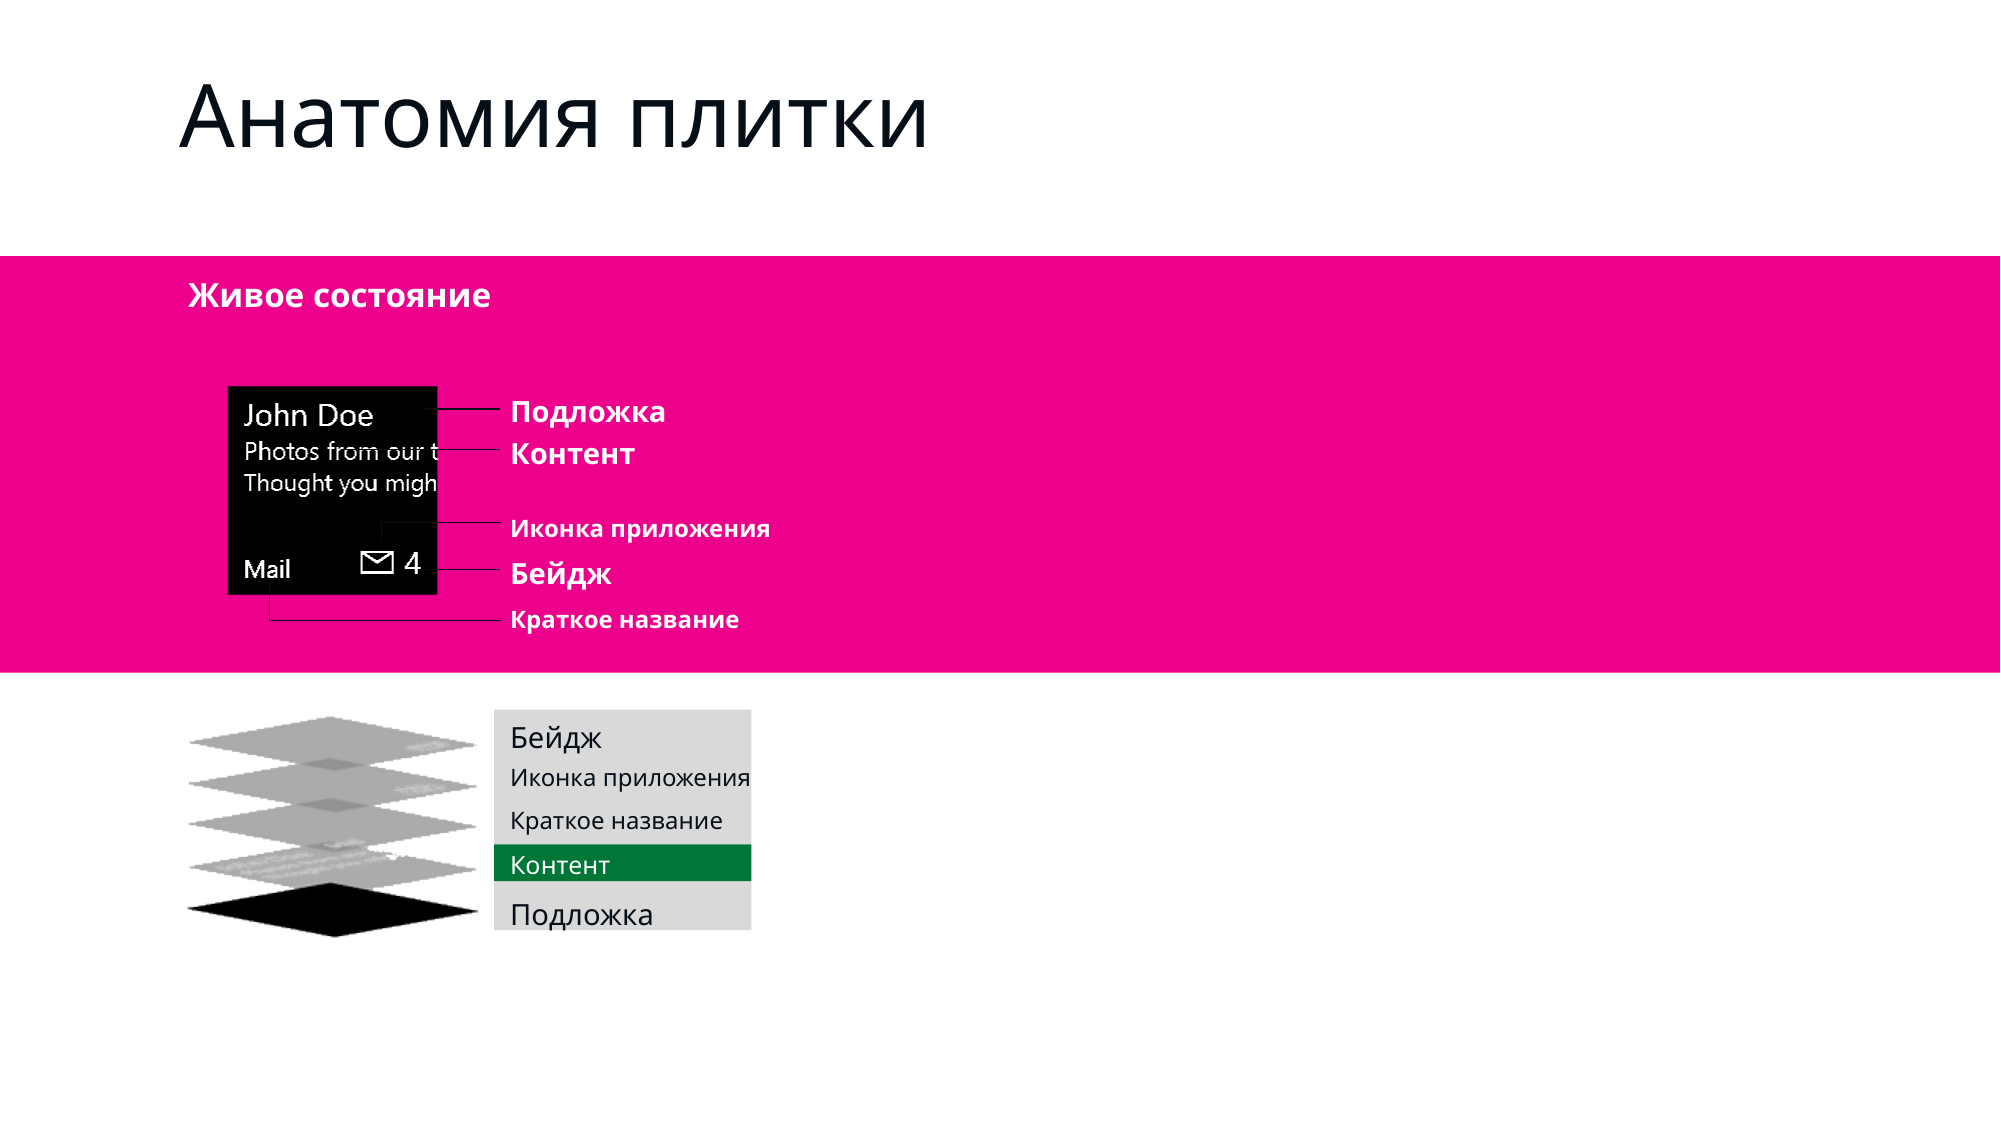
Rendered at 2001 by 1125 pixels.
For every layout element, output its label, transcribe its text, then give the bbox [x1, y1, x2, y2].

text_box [173, 266, 818, 974]
text_box [0, 255, 2000, 674]
title Анатомия плитки [173, 60, 1863, 179]
